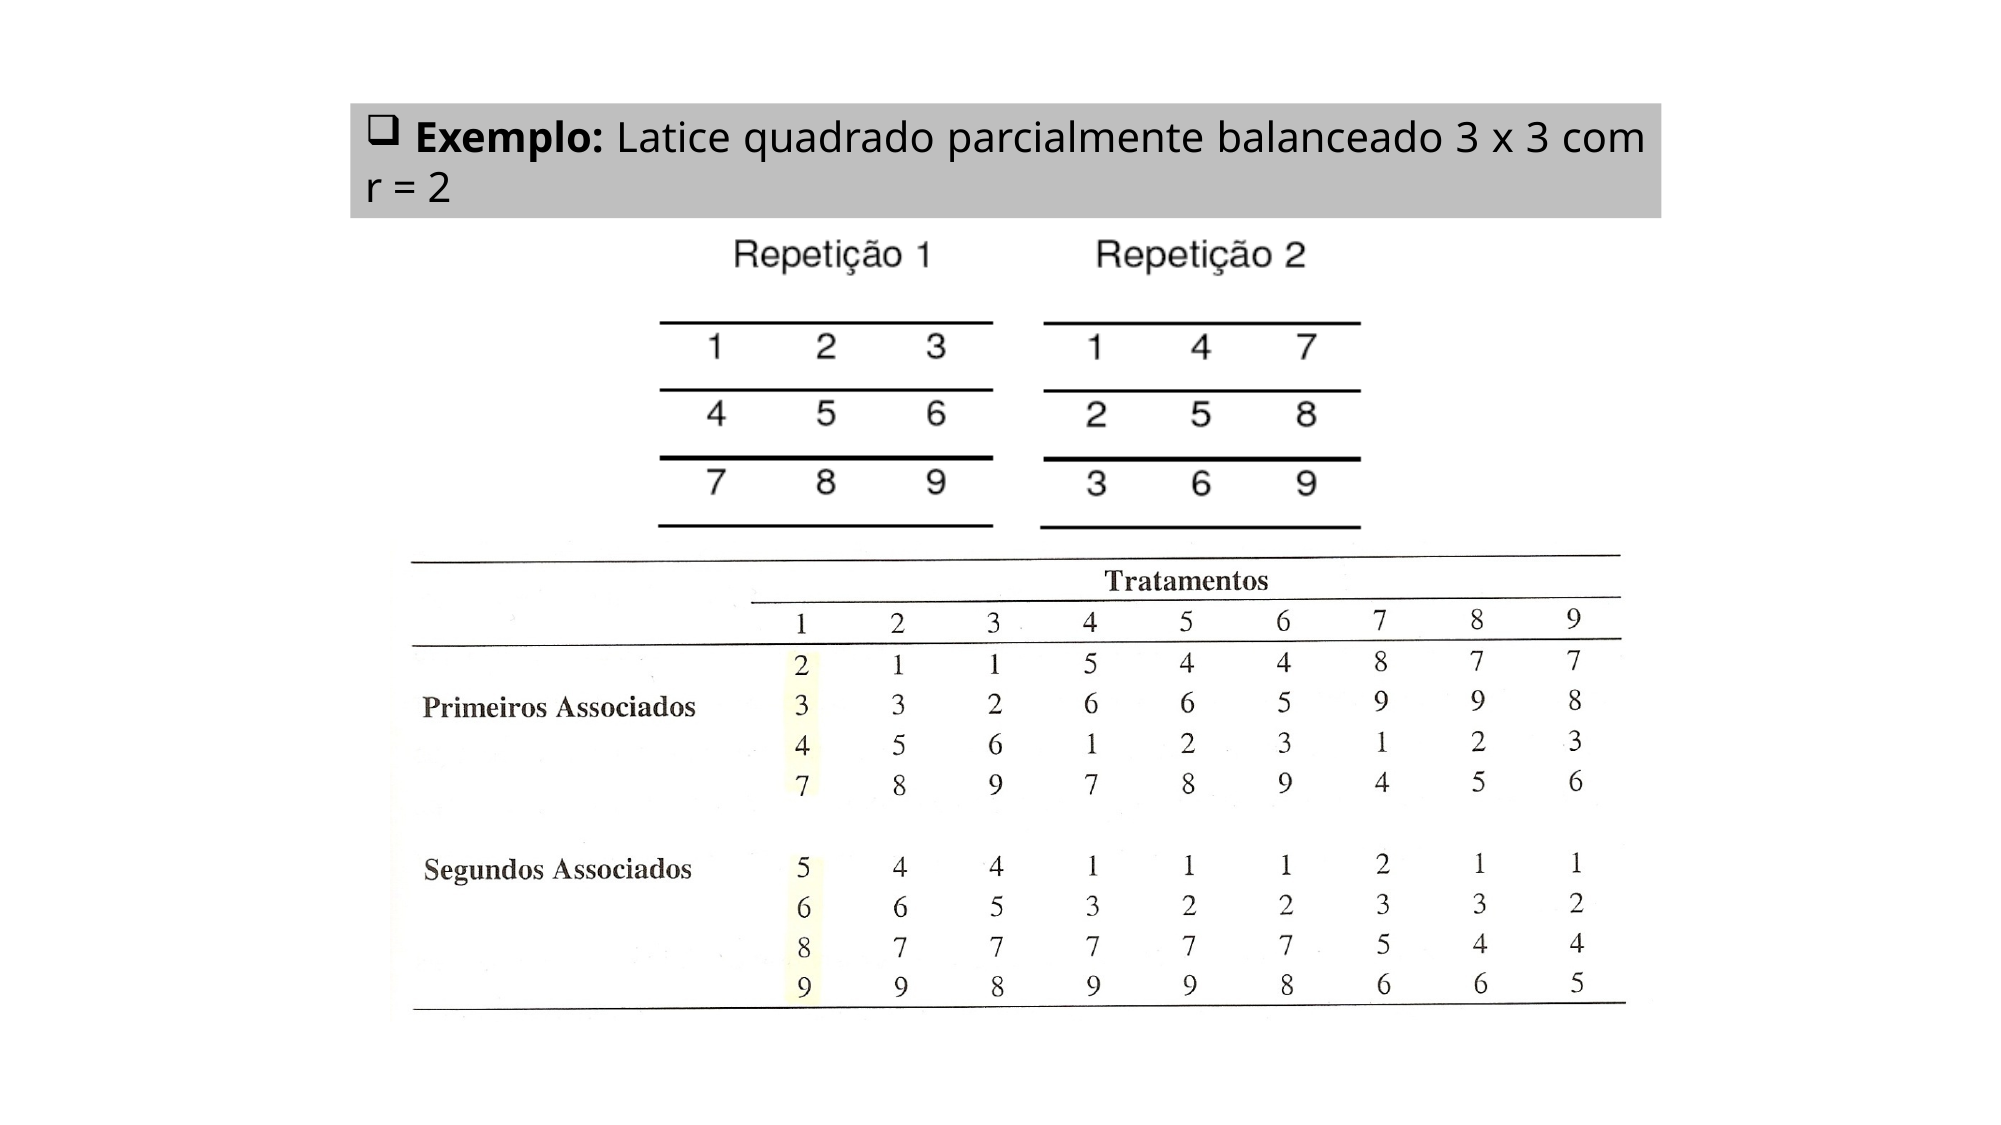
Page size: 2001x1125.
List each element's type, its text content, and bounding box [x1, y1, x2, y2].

text_box Exemplo: Latice quadrado parcialmente balanceado 3 x 3 com r = 2 [350, 103, 1662, 219]
picture [390, 539, 1668, 1022]
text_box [624, 230, 1375, 541]
